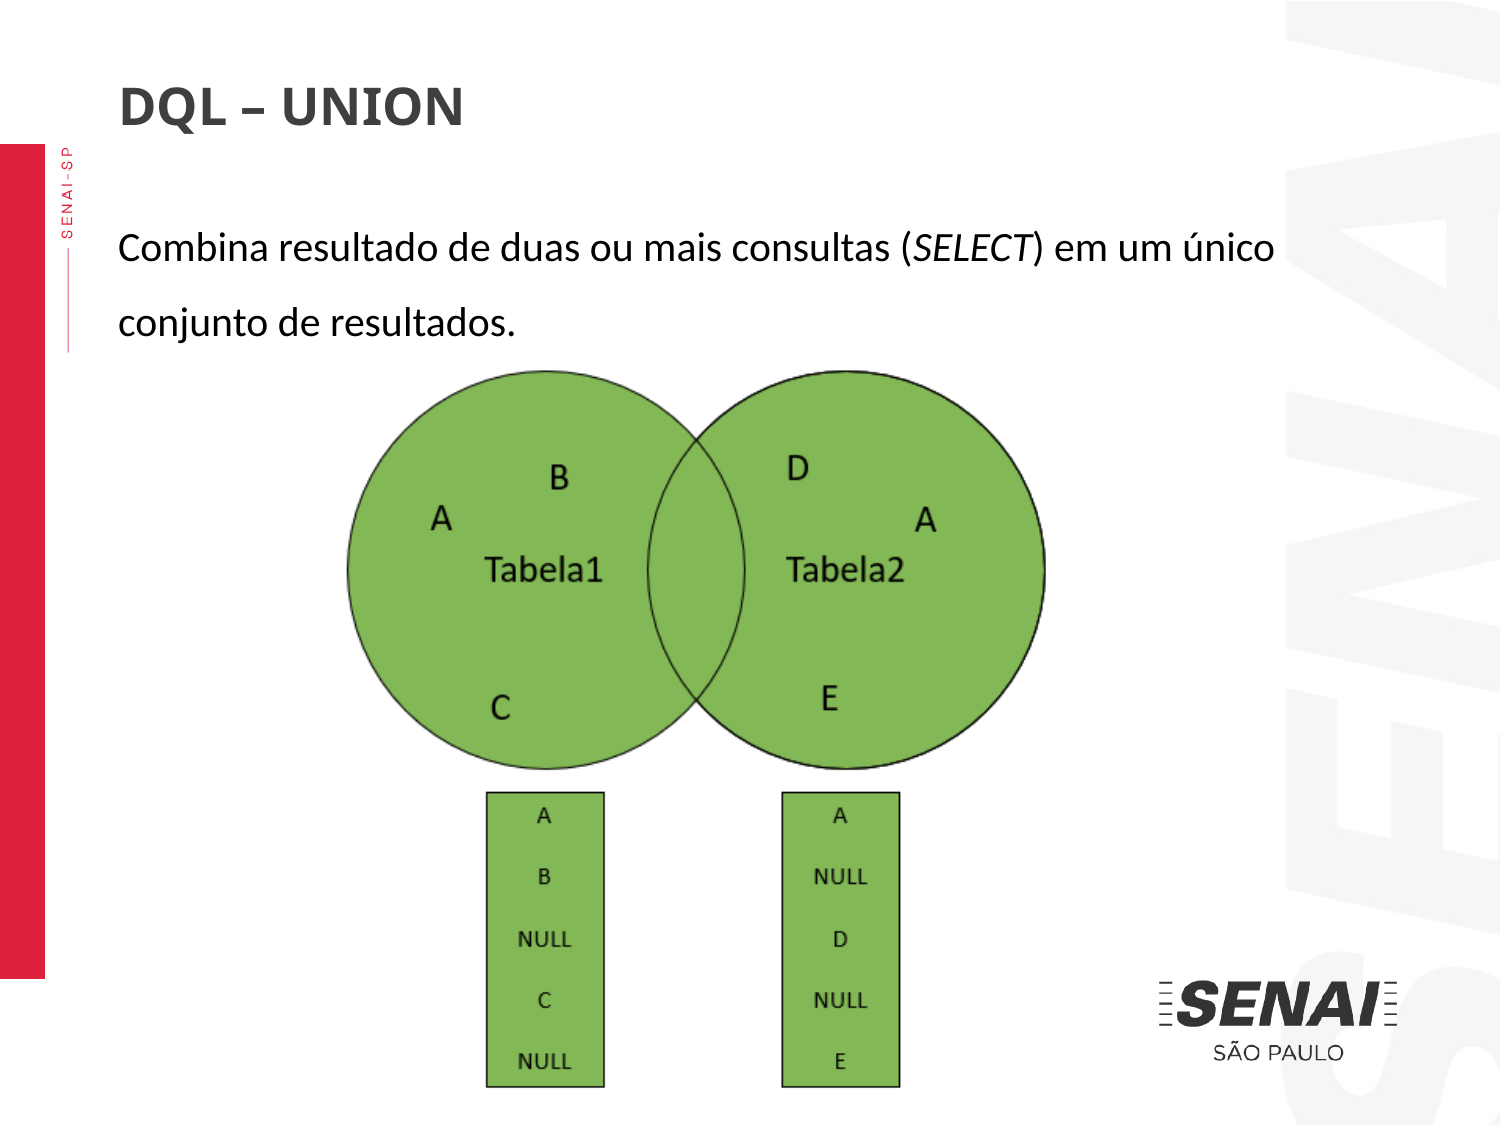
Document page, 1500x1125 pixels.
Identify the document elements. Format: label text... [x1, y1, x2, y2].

text_box Combina resultado de duas ou mais consultas (SELECT) em um único conjunto de resultados. [103, 187, 1397, 405]
picture [0, 0, 1500, 1125]
title DQL – UNION [103, 0, 1234, 187]
